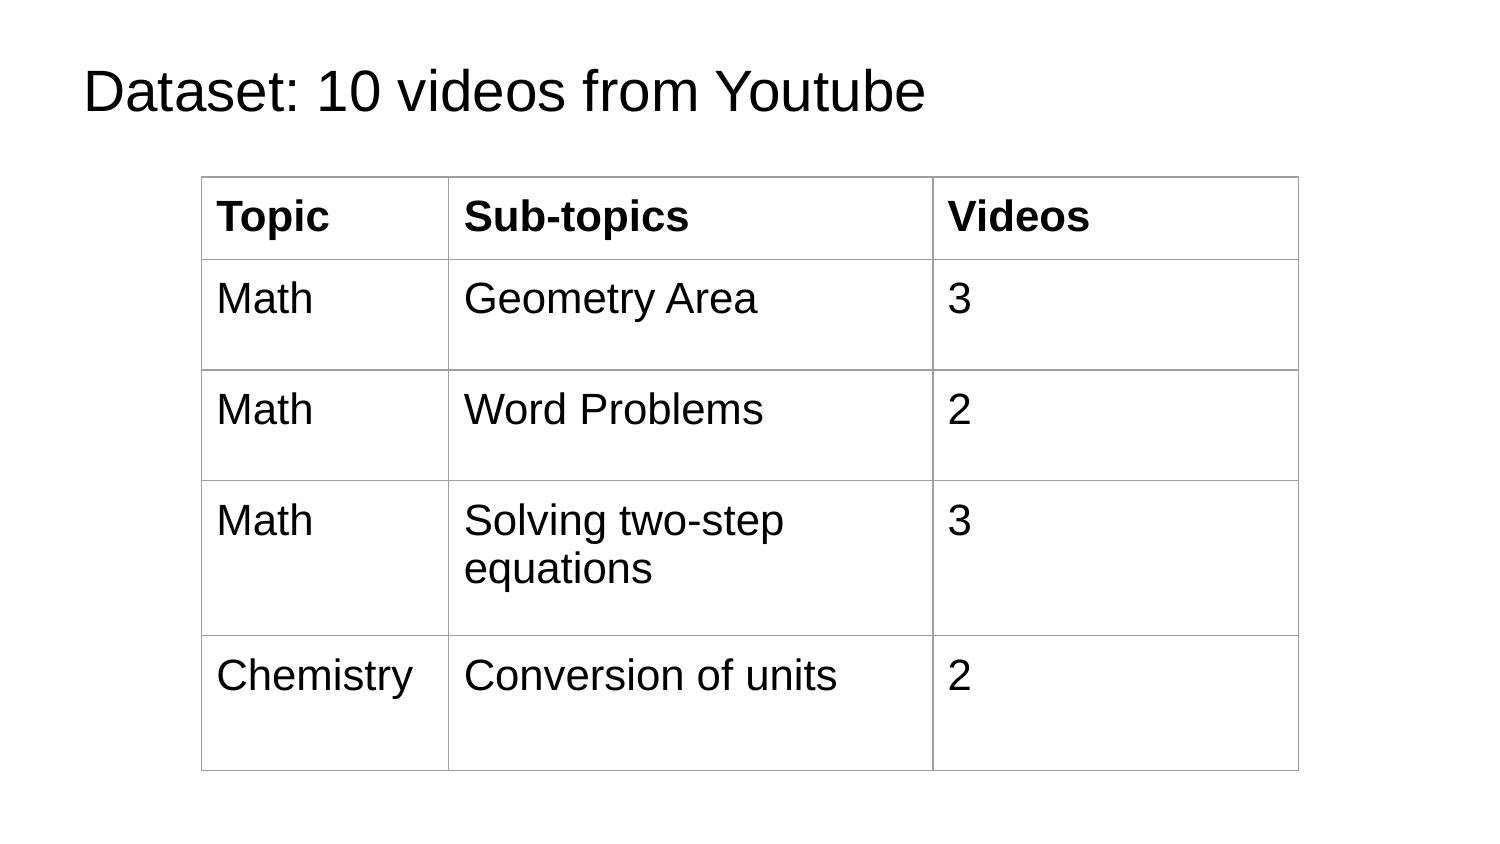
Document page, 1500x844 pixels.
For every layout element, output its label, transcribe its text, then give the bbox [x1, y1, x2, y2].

table_cell 2 [934, 636, 1298, 770]
table_cell Solving two-step equations [449, 481, 932, 635]
table_cell Math [202, 481, 448, 635]
table_header Sub-topics [449, 178, 932, 259]
table_cell Chemistry [202, 636, 448, 770]
table_cell Math [202, 260, 448, 369]
table_cell Math [202, 371, 448, 480]
table_cell Word Problems [449, 371, 932, 480]
title Dataset: 10 videos from Youtube [68, 38, 1300, 195]
table_cell Conversion of units [449, 636, 932, 770]
table_cell Geometry Area [449, 260, 932, 369]
table_cell 3 [934, 481, 1298, 635]
table_cell 3 [934, 260, 1298, 369]
table_cell 2 [934, 371, 1298, 480]
table_header Topic [202, 178, 448, 259]
table_header Videos [934, 178, 1298, 259]
list [51, 327, 1449, 844]
